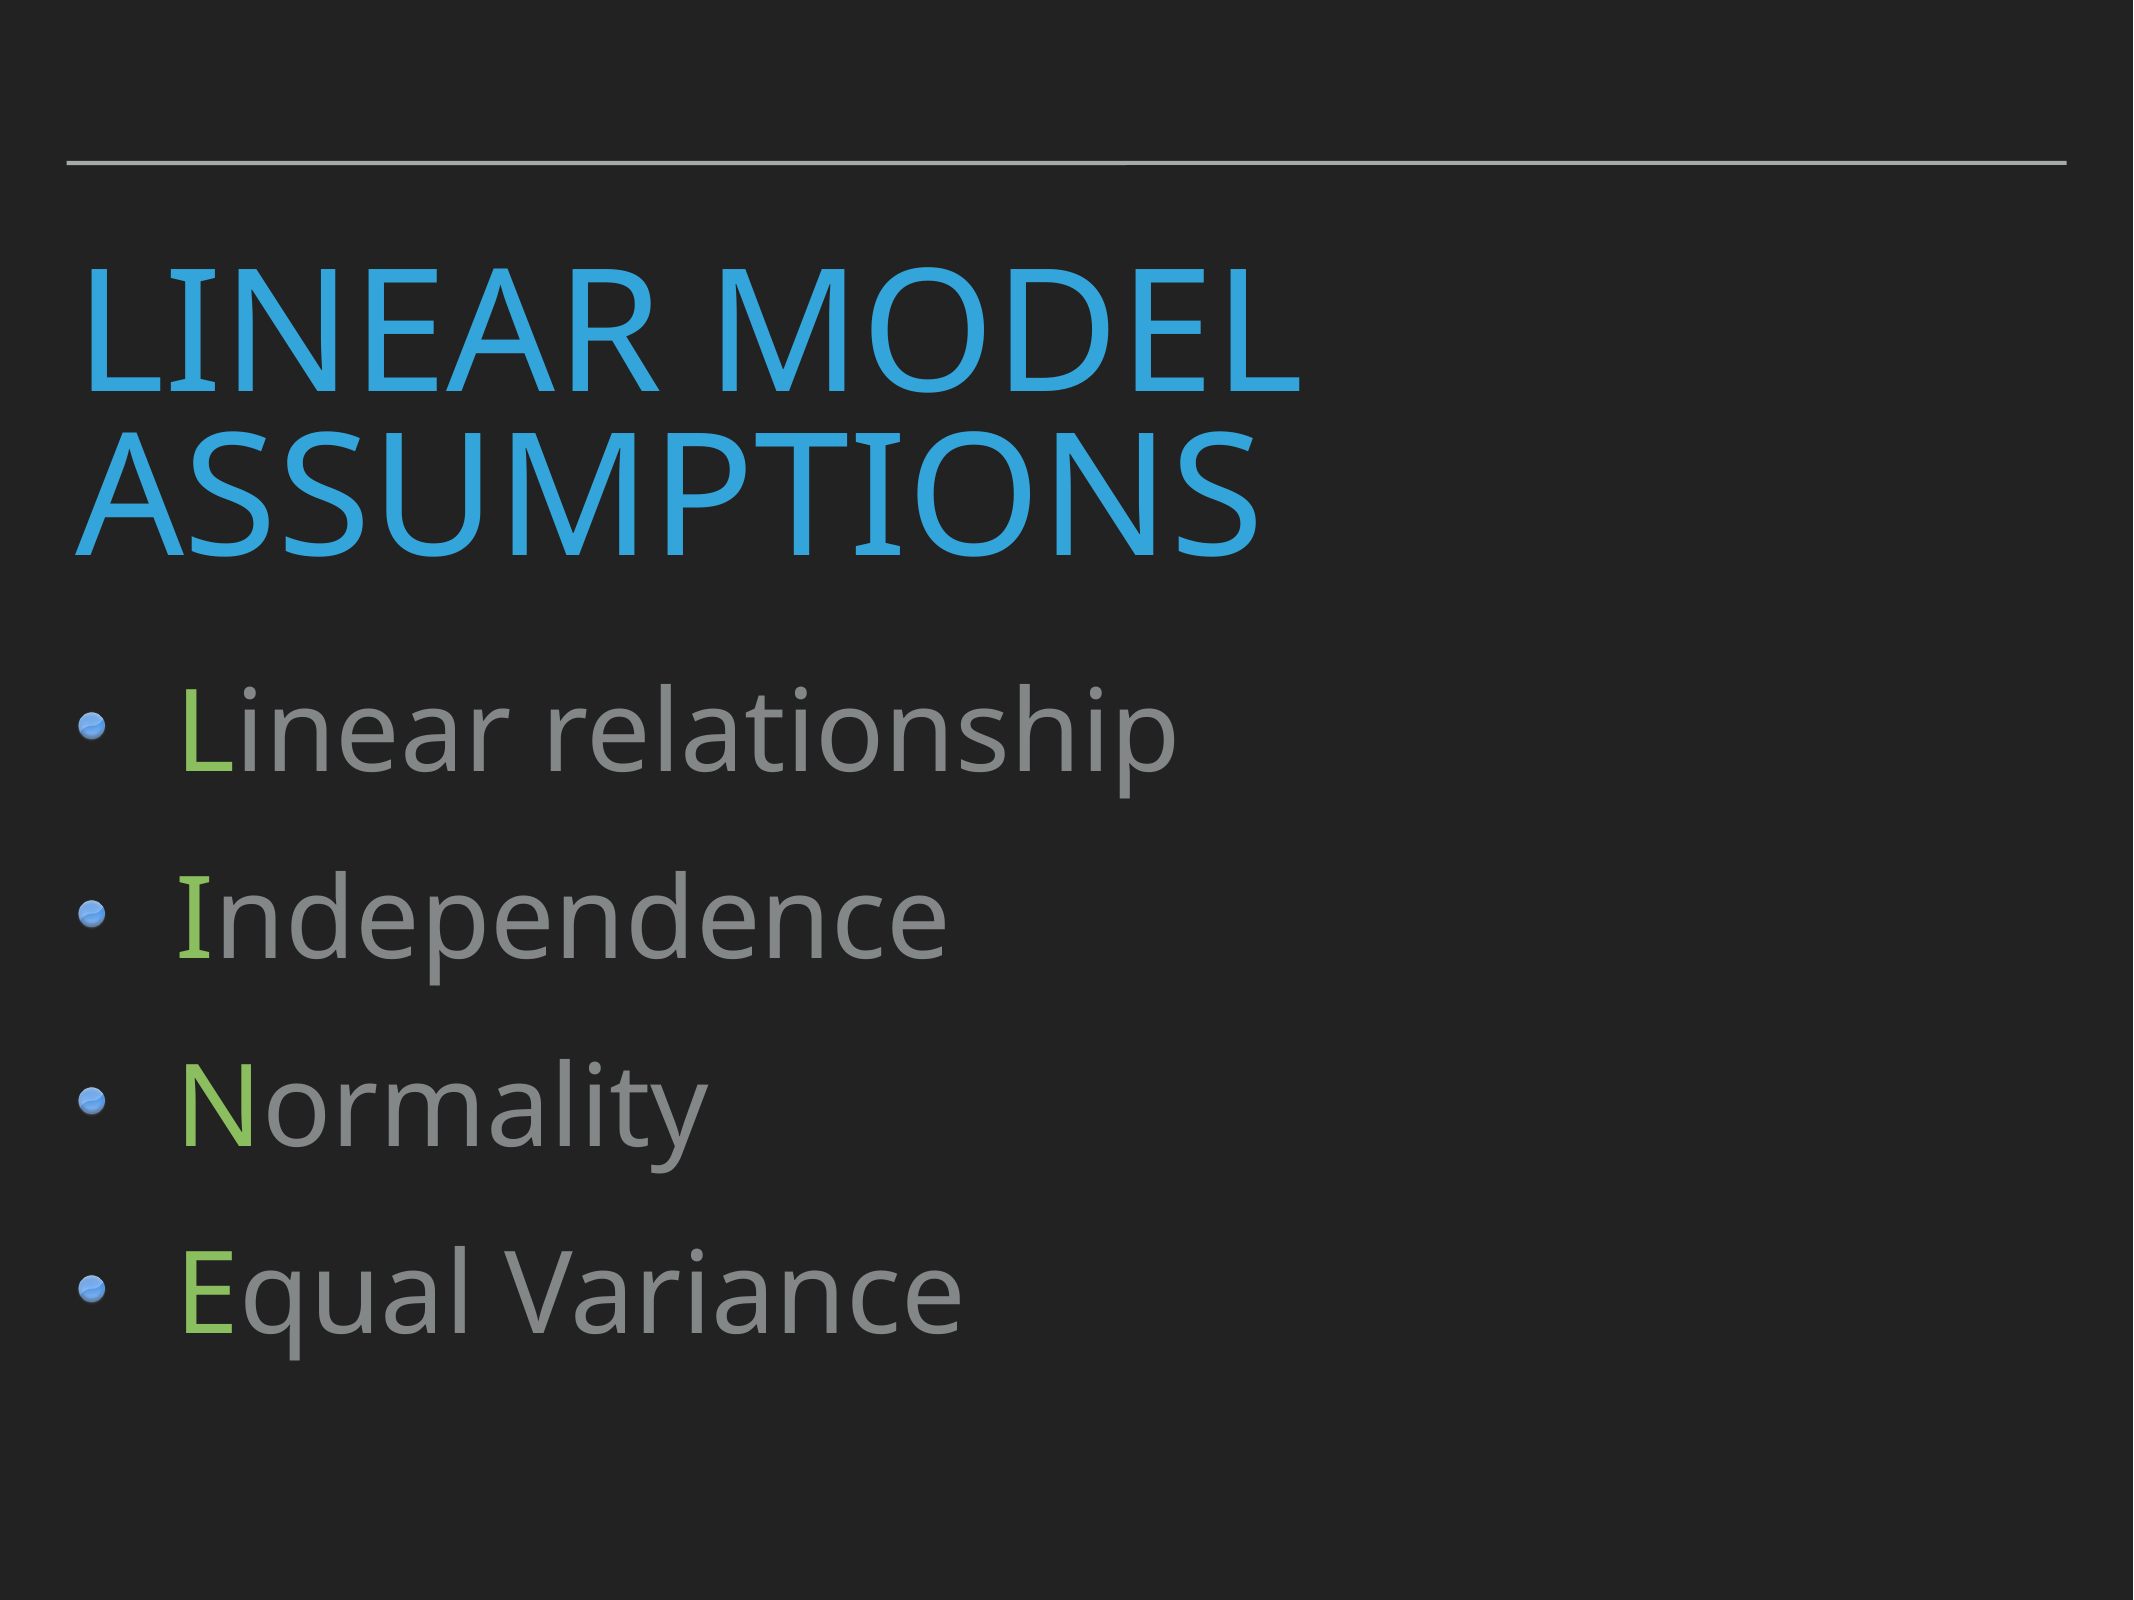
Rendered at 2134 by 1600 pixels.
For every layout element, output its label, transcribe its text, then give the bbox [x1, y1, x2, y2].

list Linear relationship Independence Normality Equal Variance [66, 648, 2068, 1600]
picture [75, 1272, 108, 1305]
picture [75, 1084, 108, 1117]
picture [75, 897, 108, 930]
title Linear model assumptions [66, 251, 2068, 445]
picture [75, 709, 108, 742]
